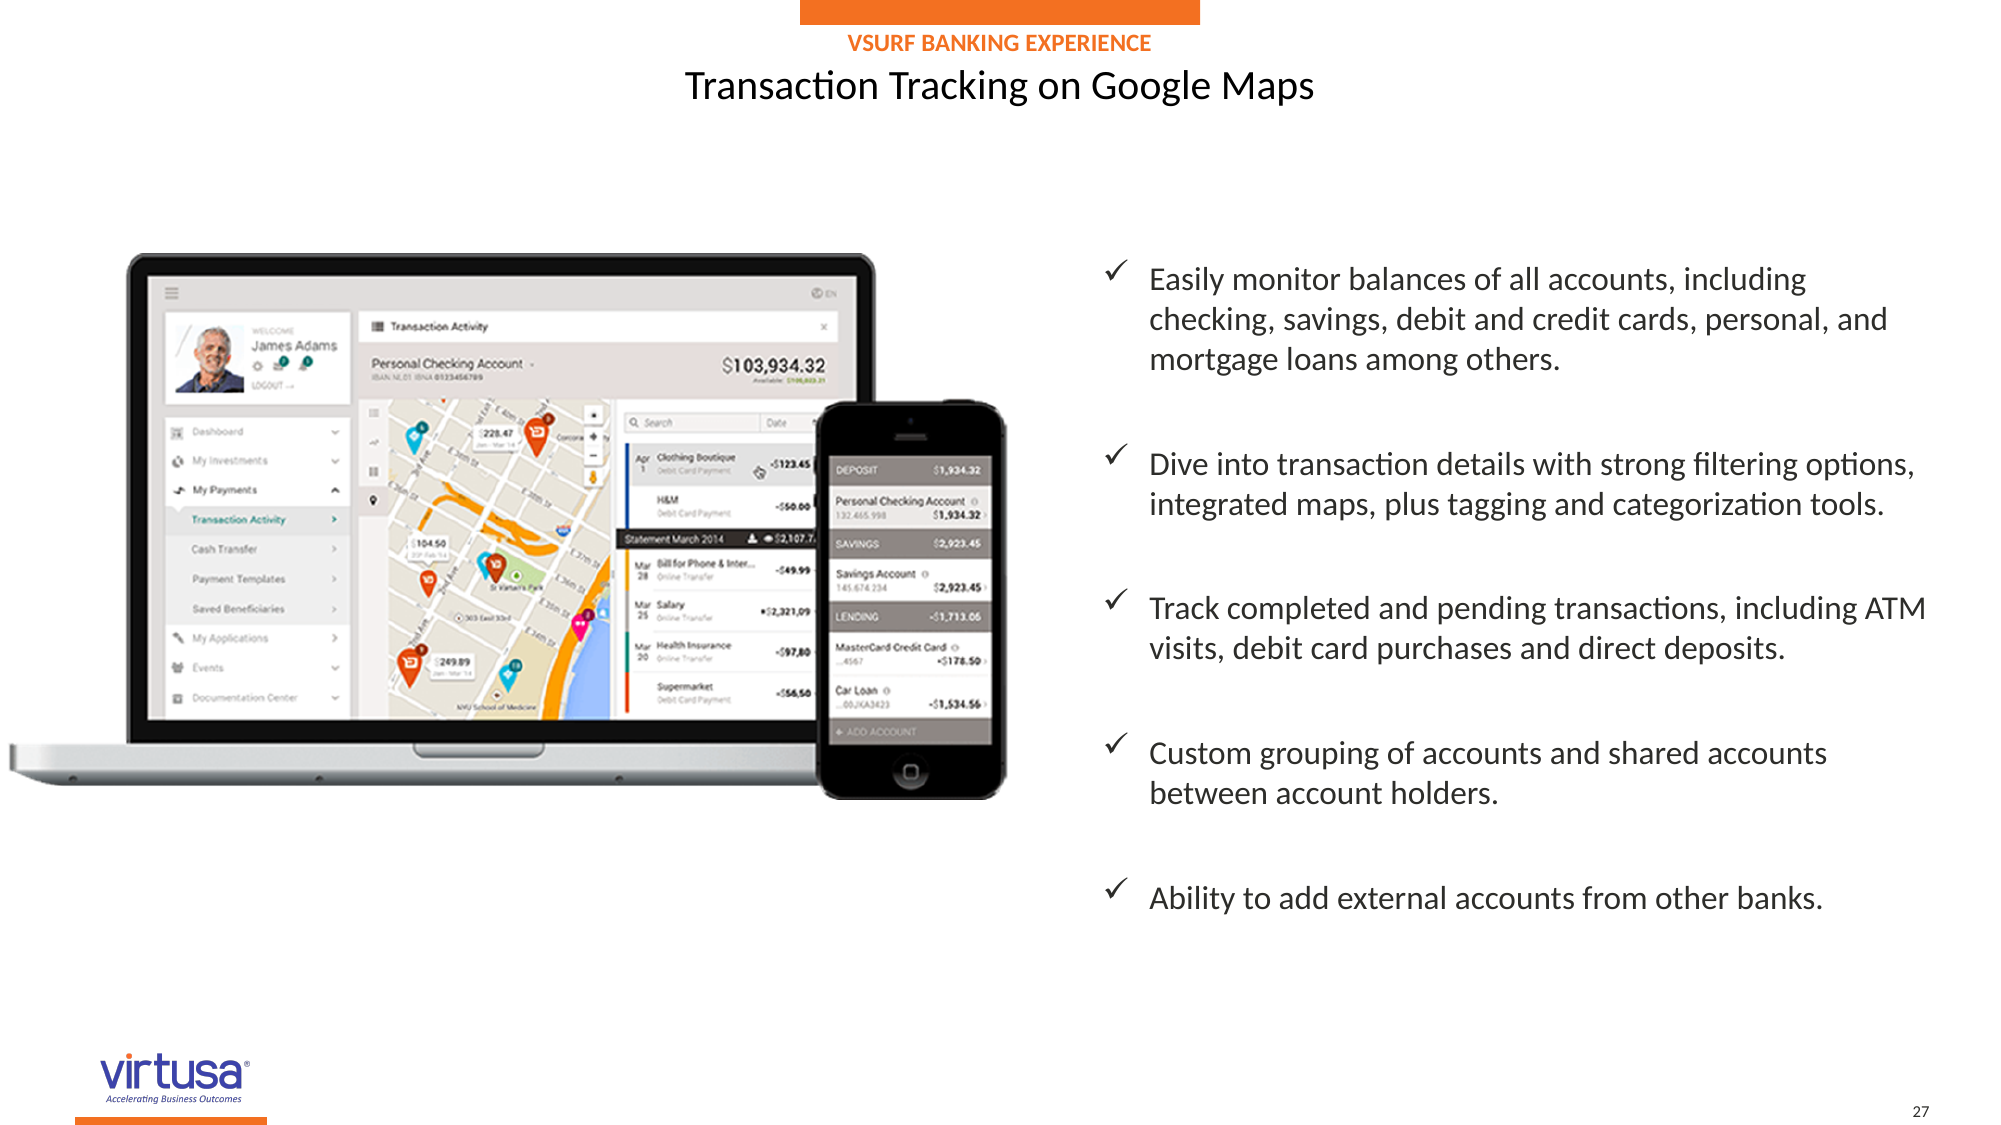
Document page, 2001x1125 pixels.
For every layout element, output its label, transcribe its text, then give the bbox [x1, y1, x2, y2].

list Easily monitor balances of all accounts, including checking, savings, debit and credit cards, personal, and mortgage loans among others. Dive into transaction details with strong filtering options, integrated maps, plus tagging and categorization tools. Track completed and pending transactions, including ATM visits, debit card purchases and direct deposits. Custom grouping of accounts and shared accounts between account holders. Ability to add external accounts from other banks. [1087, 249, 1950, 1050]
picture [99, 1052, 251, 1105]
title Transaction Tracking on Google Maps [50, 63, 1950, 150]
list Vsurf banking experience [50, 12, 1950, 63]
picture [4, 253, 1013, 811]
